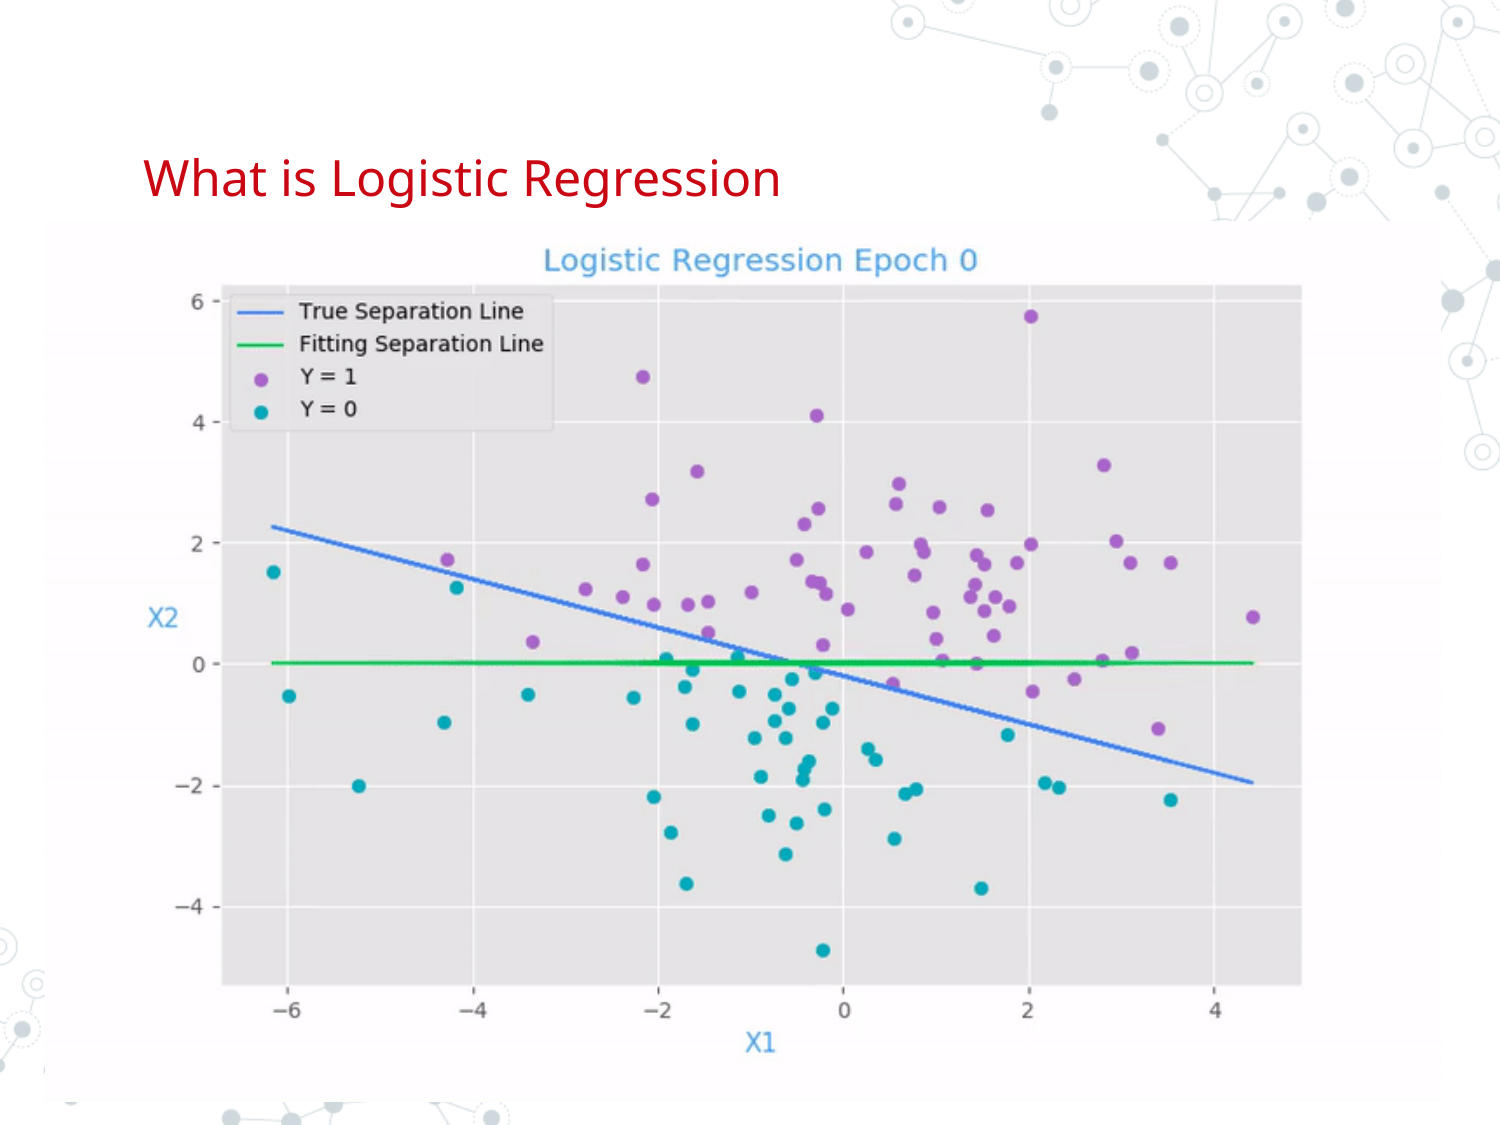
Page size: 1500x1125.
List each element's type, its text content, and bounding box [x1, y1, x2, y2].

title What is Logistic Regression [128, 67, 1372, 219]
picture [0, 0, 1500, 1125]
